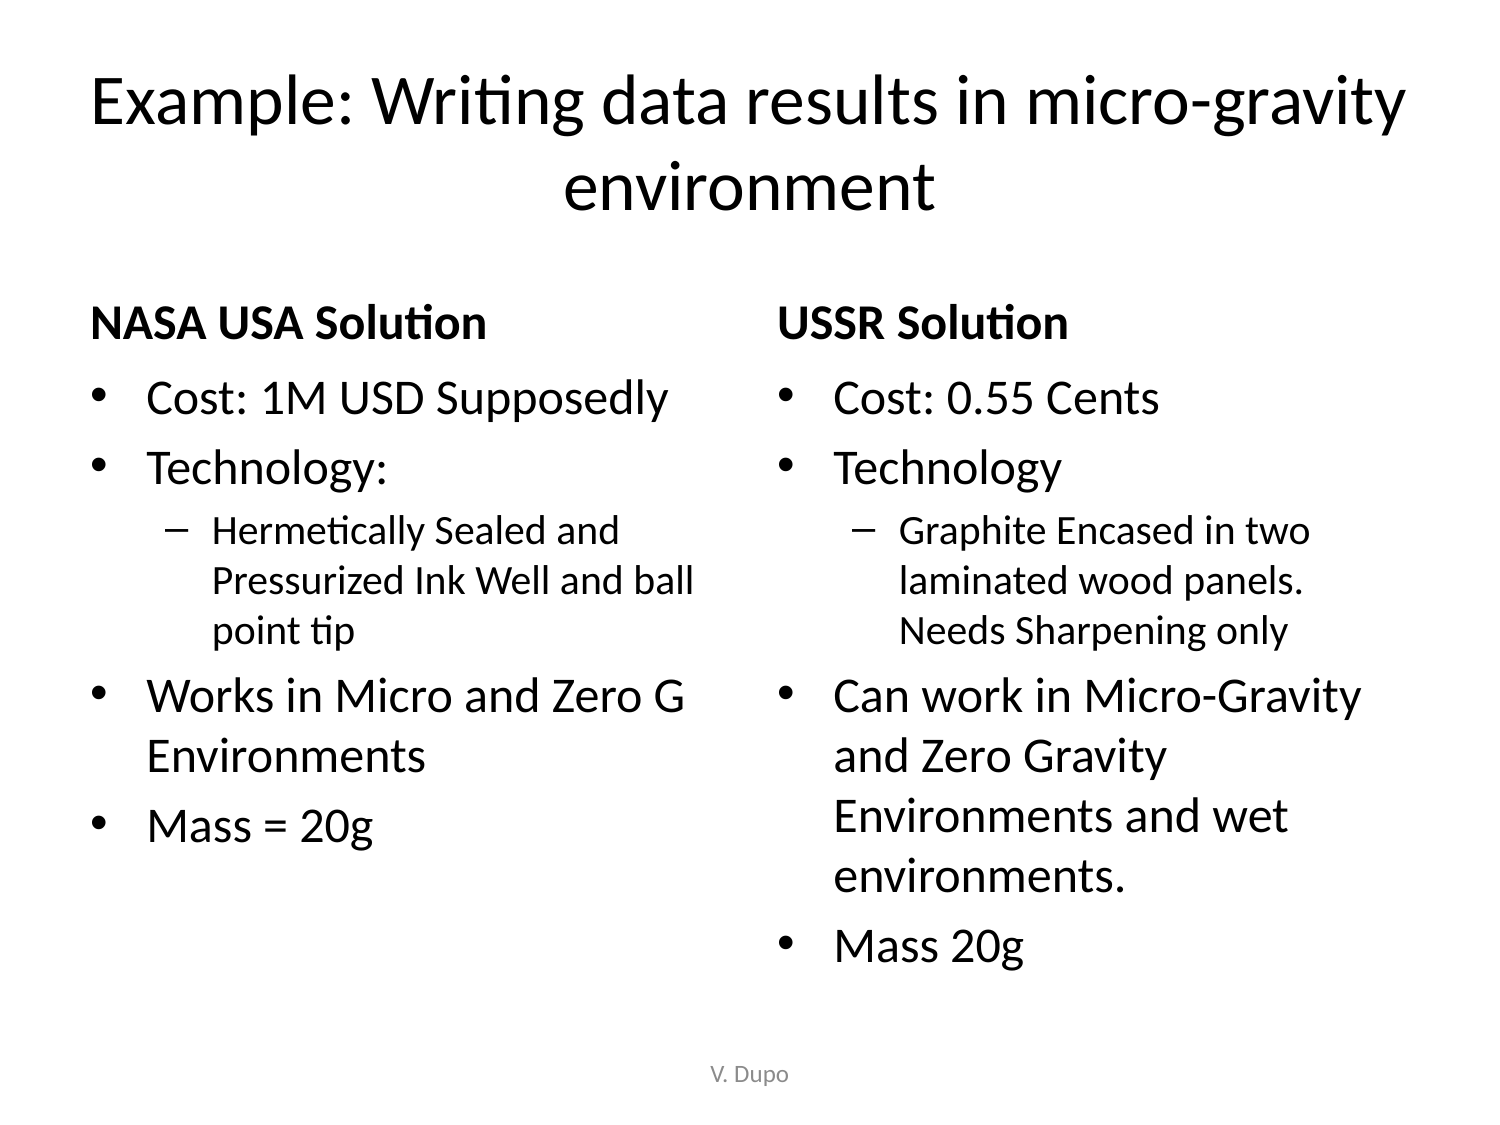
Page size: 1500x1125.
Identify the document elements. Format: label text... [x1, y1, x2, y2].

title Example: Writing data results in micro-gravity environment [75, 45, 1425, 233]
list NASA USA Solution [75, 251, 738, 356]
list Cost: 0.55 Cents Technology Graphite Encased in two laminated wood panels. Needs Sharpening only Can work in Micro-Gravity and Zero Gravity Environments and wet environments. Mass 20g [761, 356, 1425, 1005]
list USSR Solution [761, 251, 1425, 356]
list Cost: 1M USD Supposedly Technology: Hermetically Sealed and Pressurized Ink Well and ball point tip Works in Micro and Zero G Environments Mass = 20g [75, 356, 738, 1005]
footer V. Dupo [512, 1042, 988, 1103]
